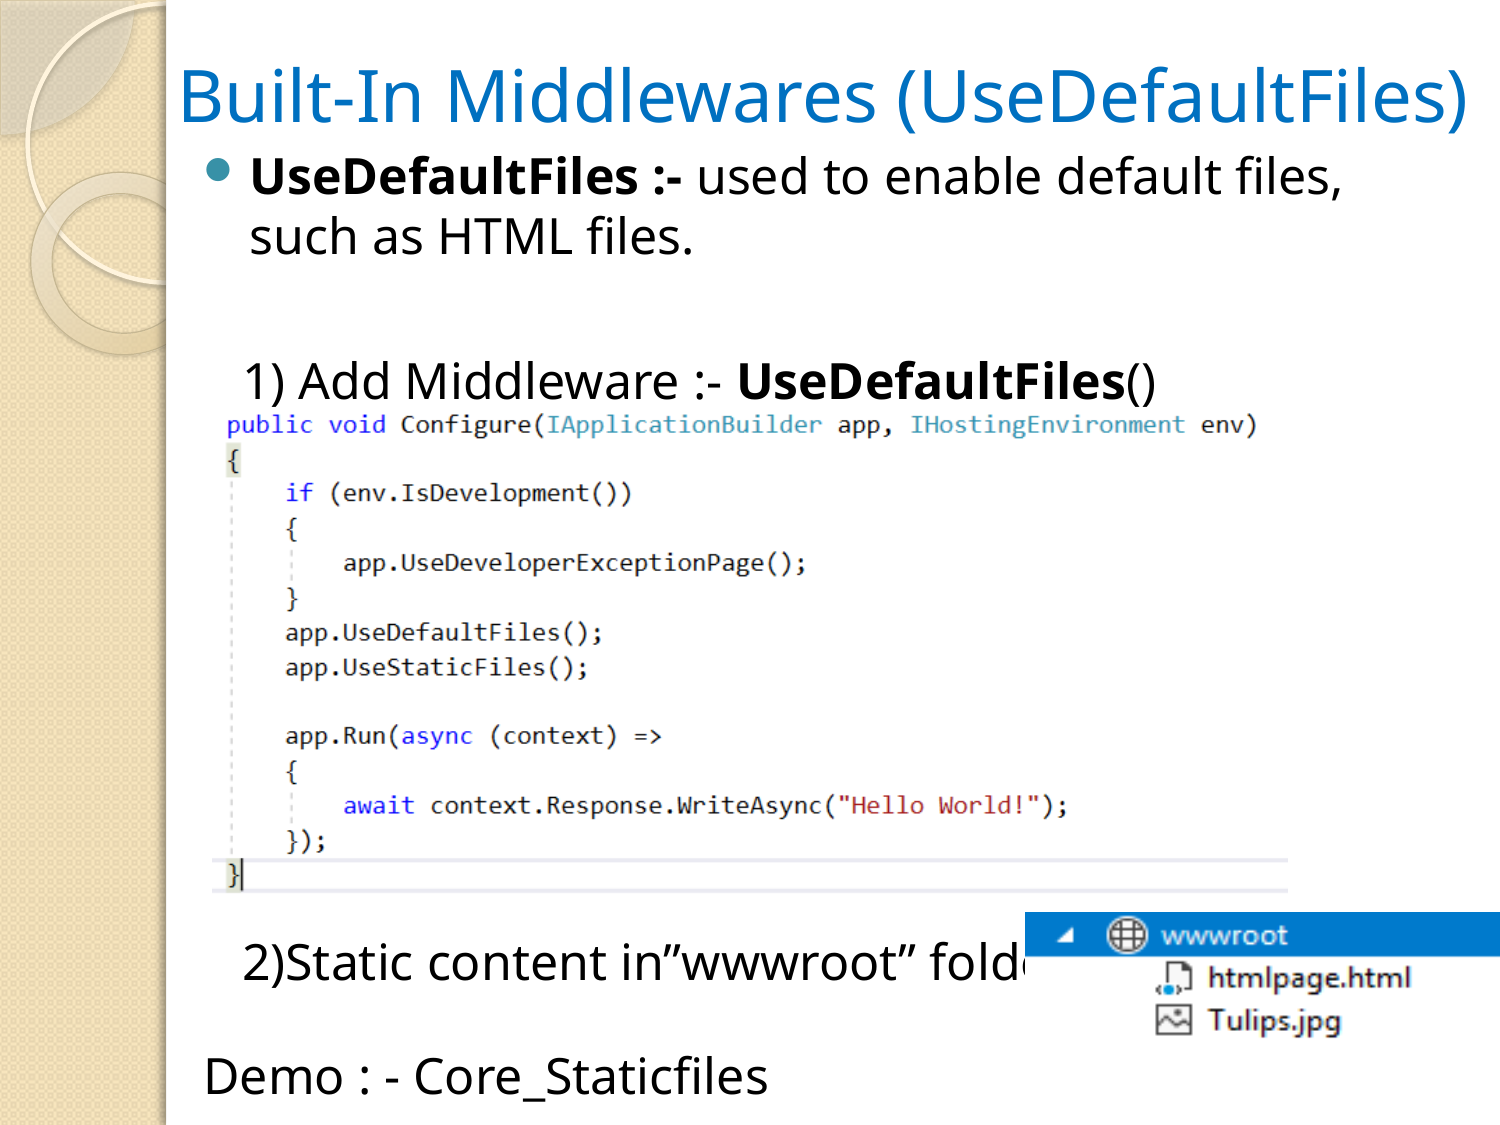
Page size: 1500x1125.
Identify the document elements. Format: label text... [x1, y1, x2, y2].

text_box UseDefaultFiles :- used to enable default files, such as HTML files. 1) Add Middleware :- UseDefaultFiles() 2)Static content in”wwwroot” folder. [174, 137, 1375, 425]
list Demo : - Core_Staticfiles [174, 1037, 1405, 1125]
picture [1024, 912, 1500, 1051]
title Built-In Middlewares (UseDefaultFiles) [162, 0, 1500, 188]
picture [212, 412, 1288, 896]
